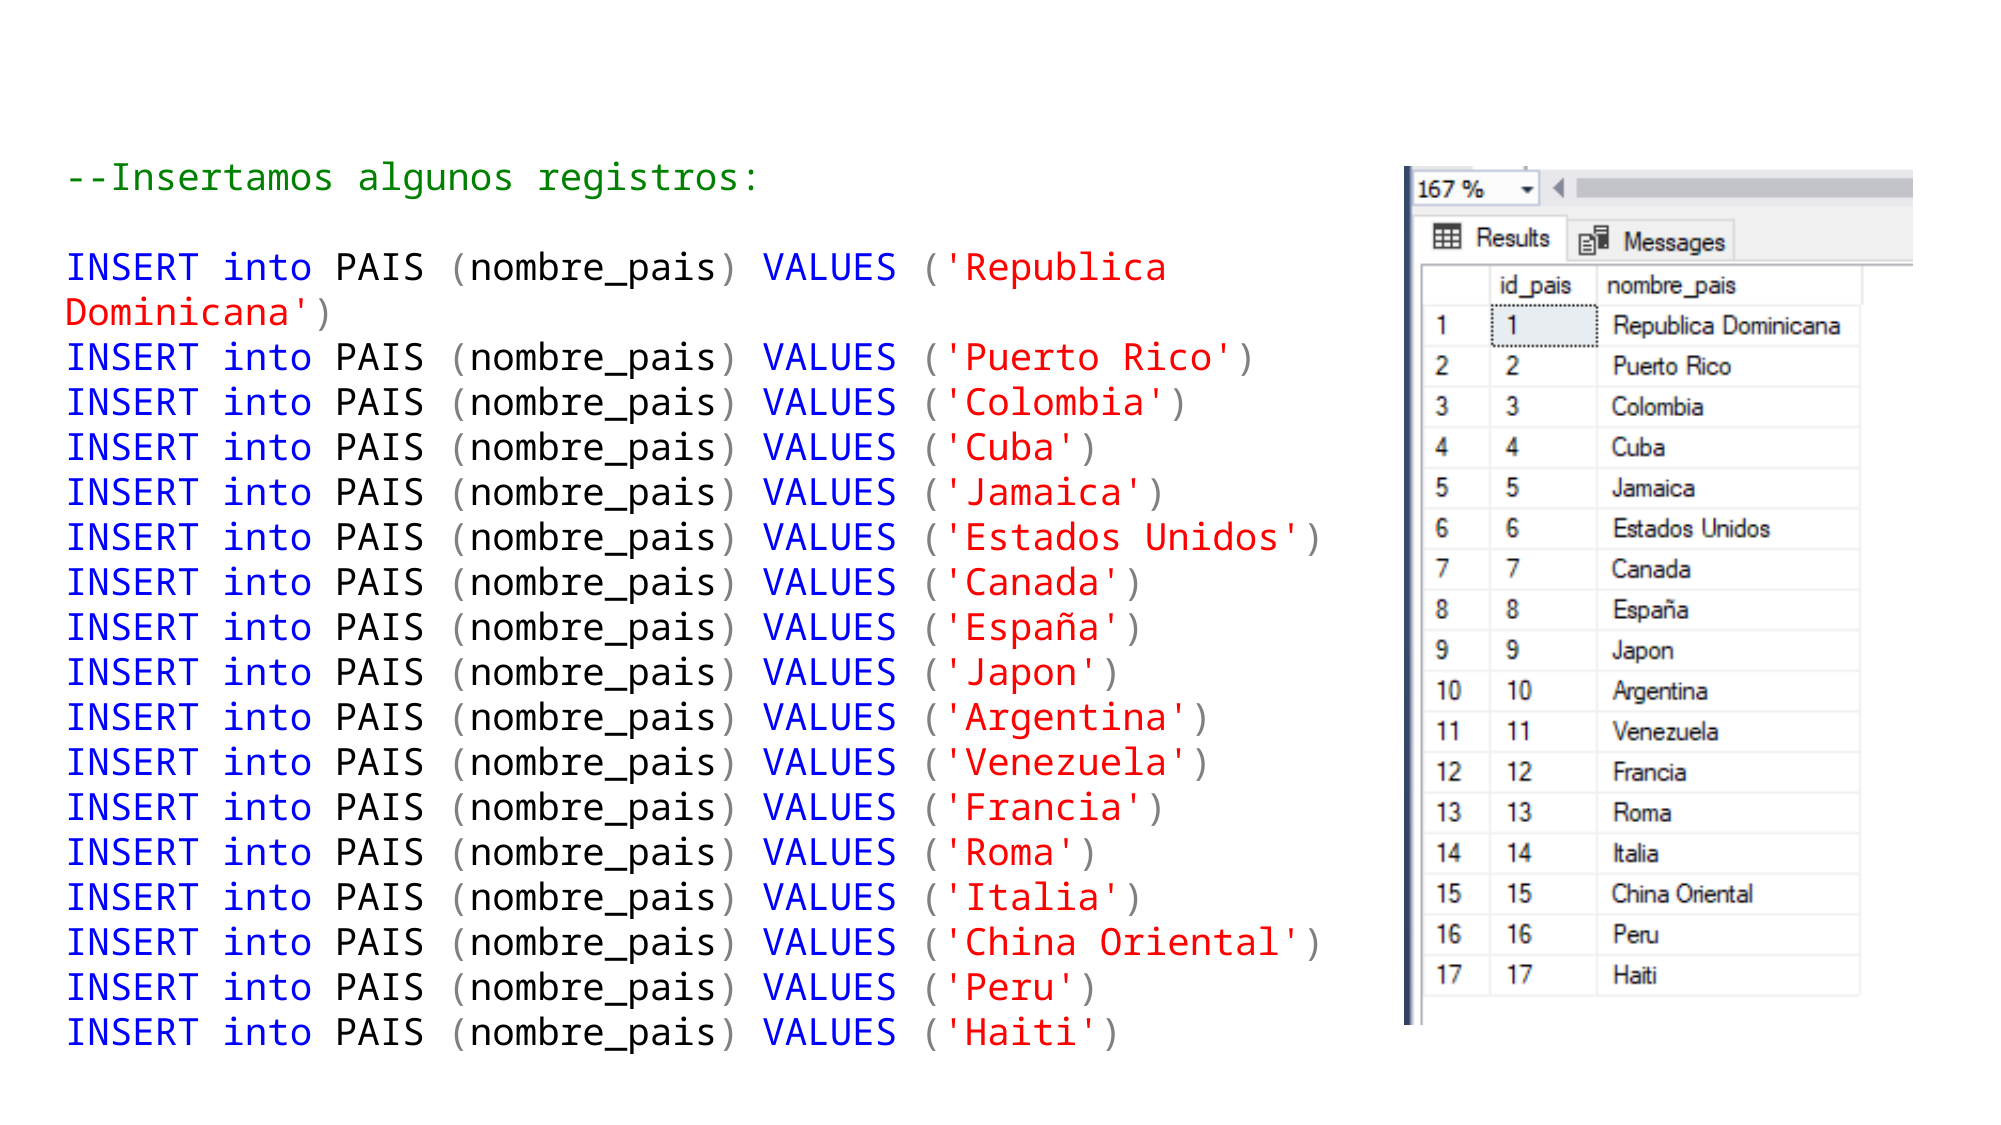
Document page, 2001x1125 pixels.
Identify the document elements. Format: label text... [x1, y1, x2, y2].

text_box --Insertamos algunos registros: INSERT into PAIS (nombre_pais) VALUES ('Republica Dominicana') INSERT into PAIS (nombre_pais) VALUES ('Puerto Rico') INSERT into PAIS (nombre_pais) VALUES ('Colombia') INSERT into PAIS (nombre_pais) VALUES ('Cuba') INSERT into PAIS (nombre_pais) VALUES ('Jamaica') INSERT into PAIS (nombre_pais) VALUES ('Estados Unidos') INSERT into PAIS (nombre_pais) VALUES ('Canada') INSERT into PAIS (nombre_pais) VALUES ('España') INSERT into PAIS (nombre_pais) VALUES ('Japon') INSERT into PAIS (nombre_pais) VALUES ('Argentina') INSERT into PAIS (nombre_pais) VALUES ('Venezuela') INSERT into PAIS (nombre_pais) VALUES ('Francia') INSERT into PAIS (nombre_pais) VALUES ('Roma') INSERT into PAIS (nombre_pais) VALUES ('Italia') INSERT into PAIS (nombre_pais) VALUES ('China Oriental') INSERT into PAIS (nombre_pais) VALUES ('Peru') INSERT into PAIS (nombre_pais) VALUES ('Haiti') [50, 100, 1405, 1061]
picture [1404, 166, 1913, 1025]
